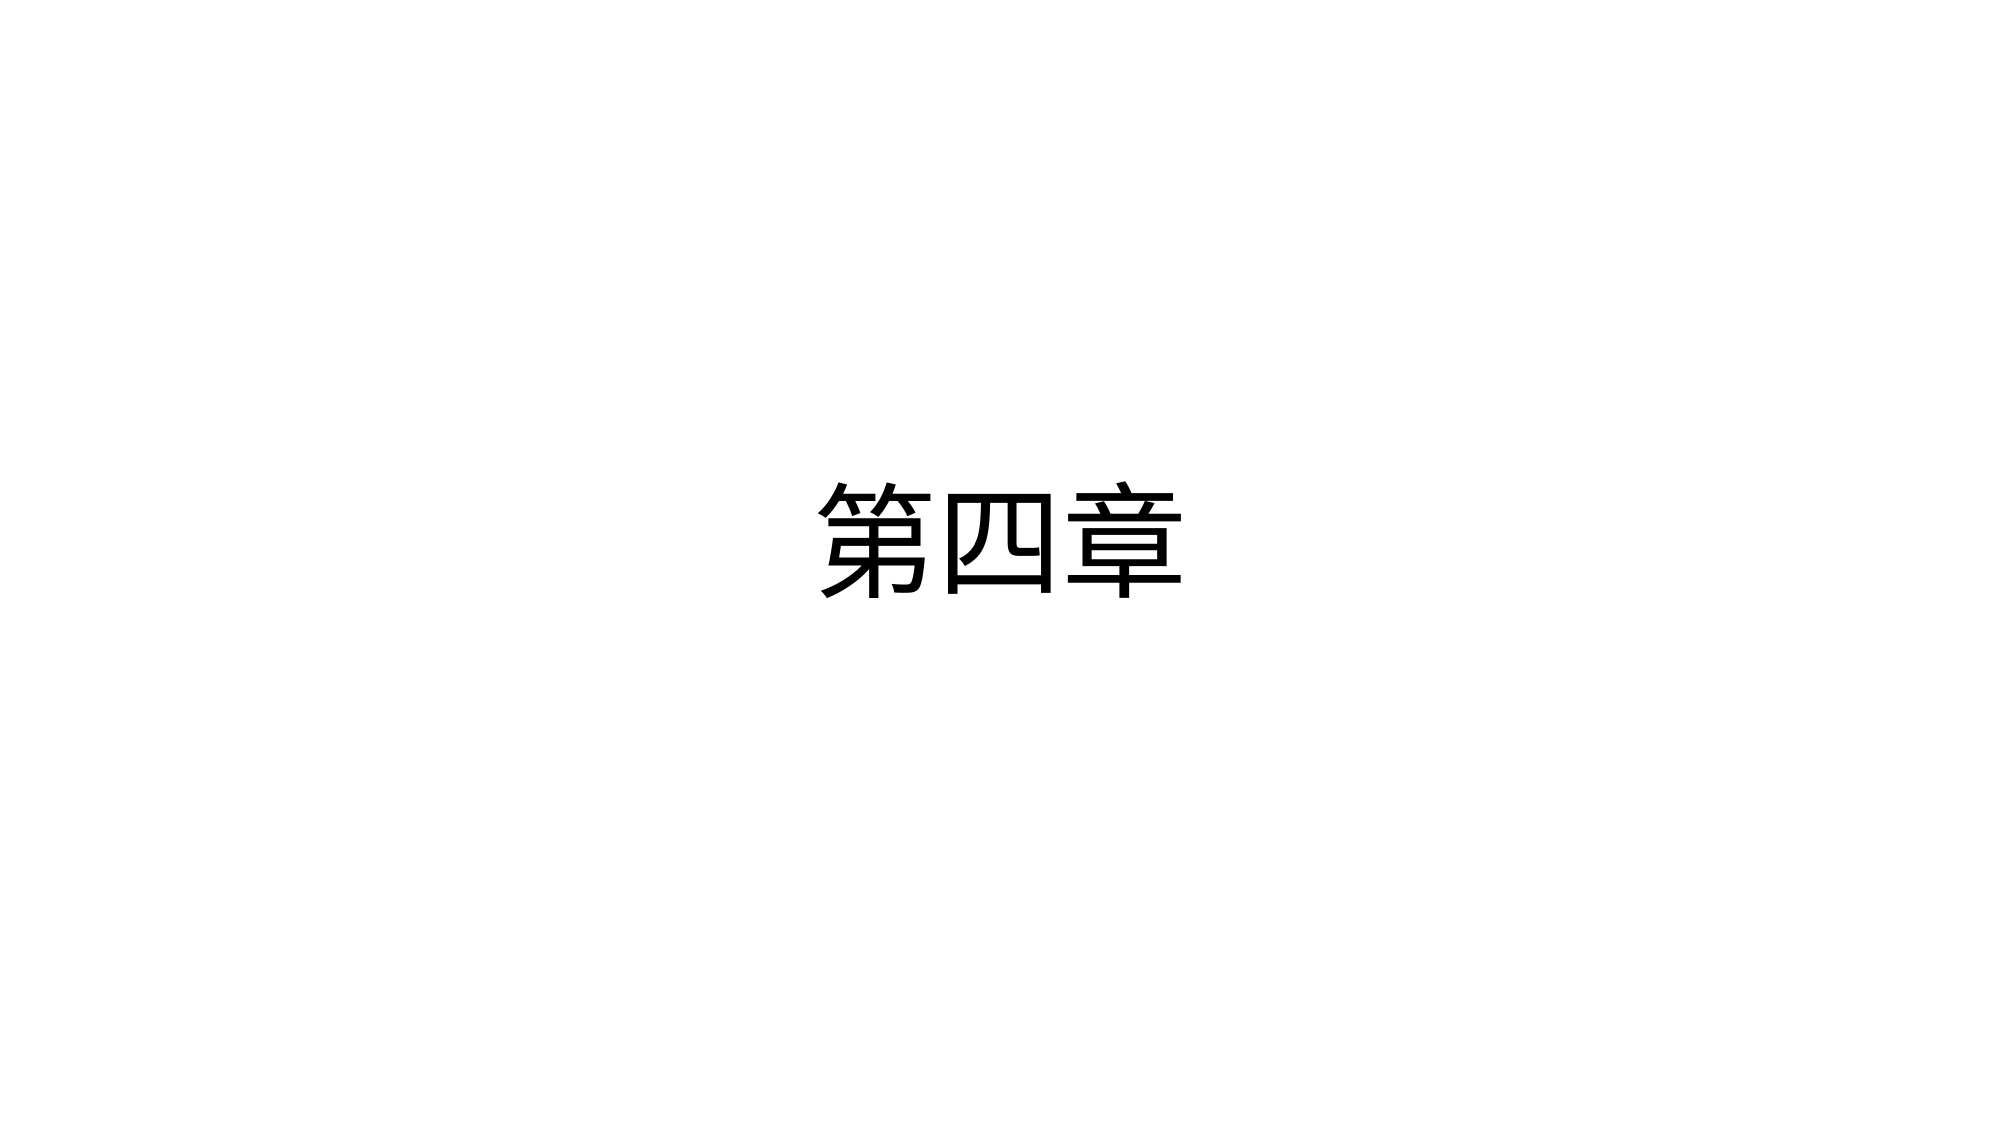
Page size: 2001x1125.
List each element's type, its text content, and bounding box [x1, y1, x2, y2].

text_box 第四章 [324, 435, 1675, 624]
